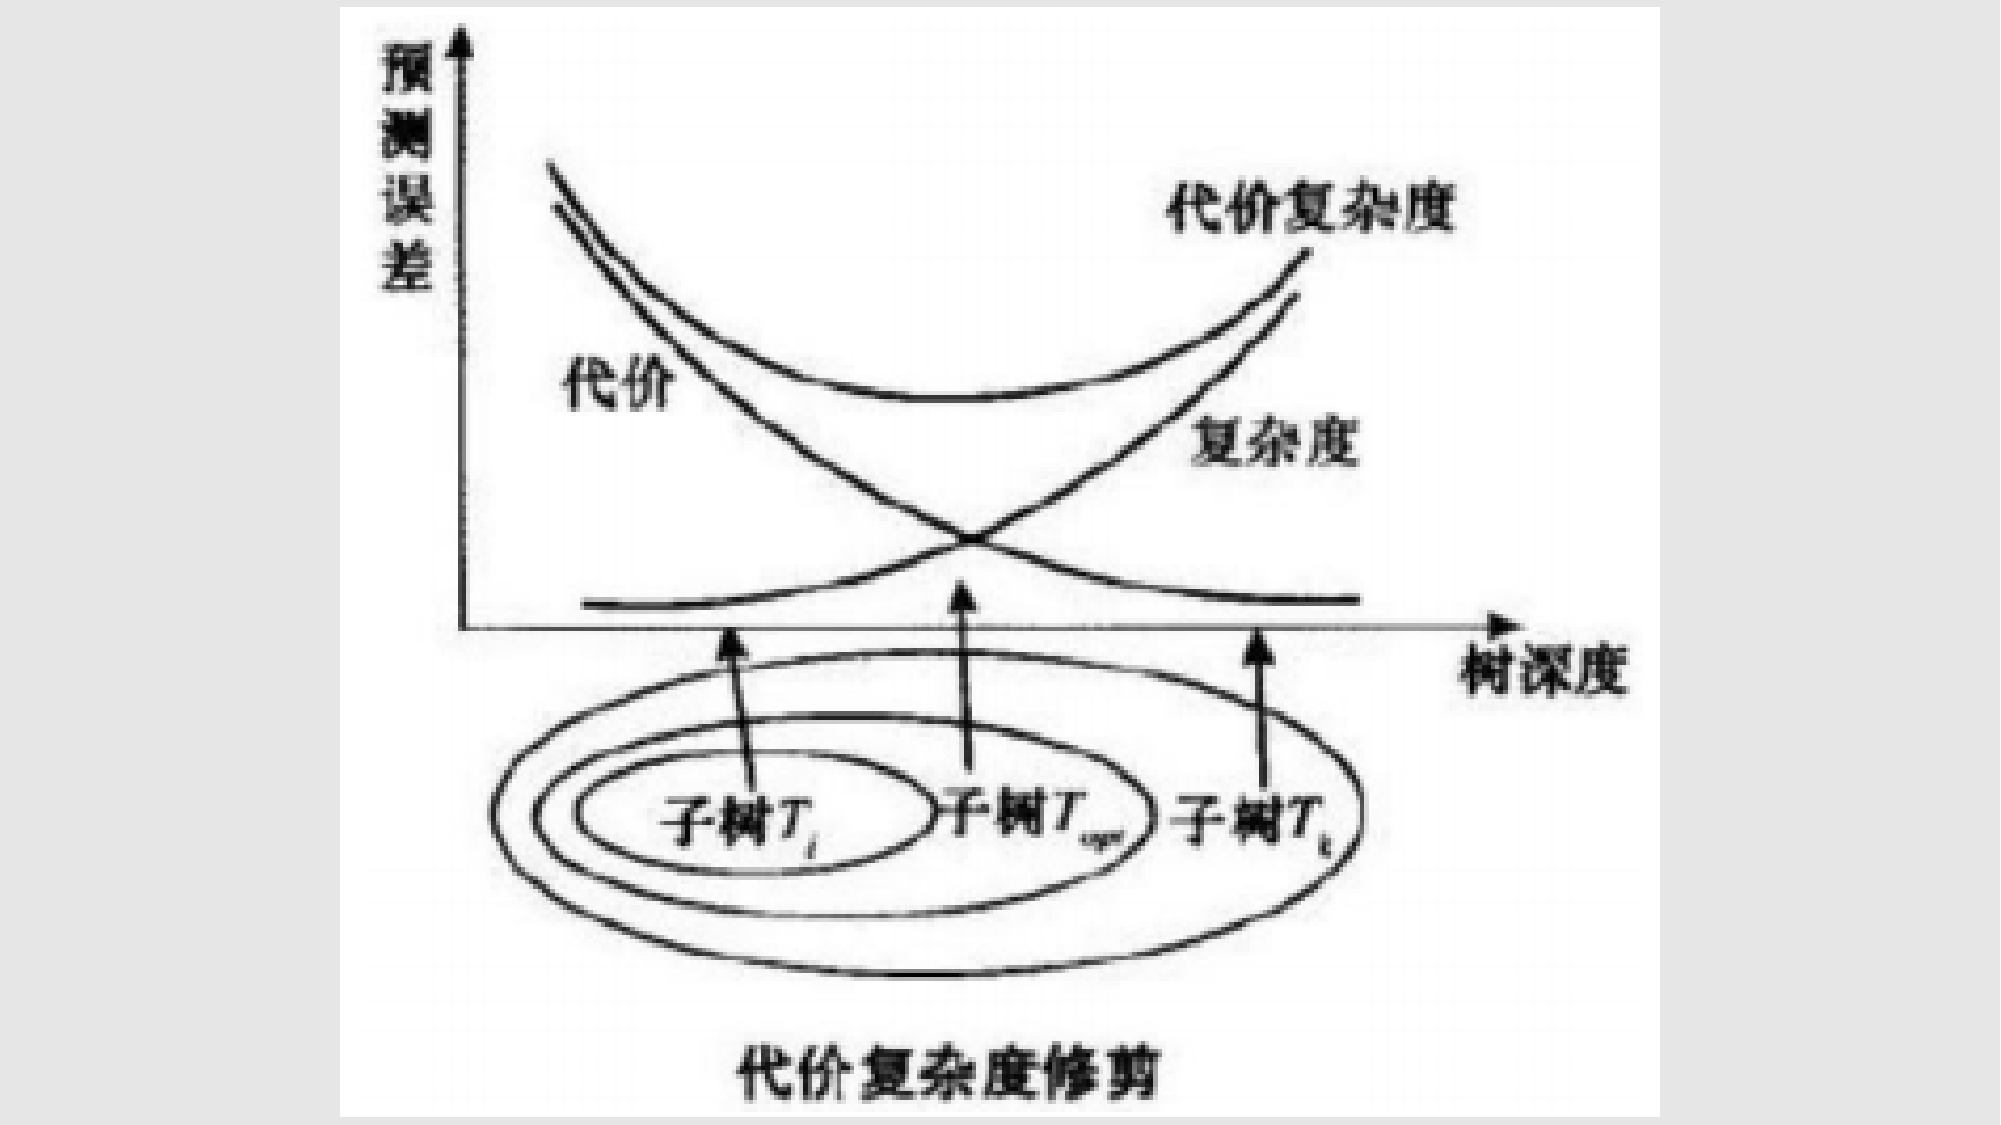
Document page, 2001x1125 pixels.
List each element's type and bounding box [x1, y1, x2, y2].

picture [339, 7, 1661, 1118]
